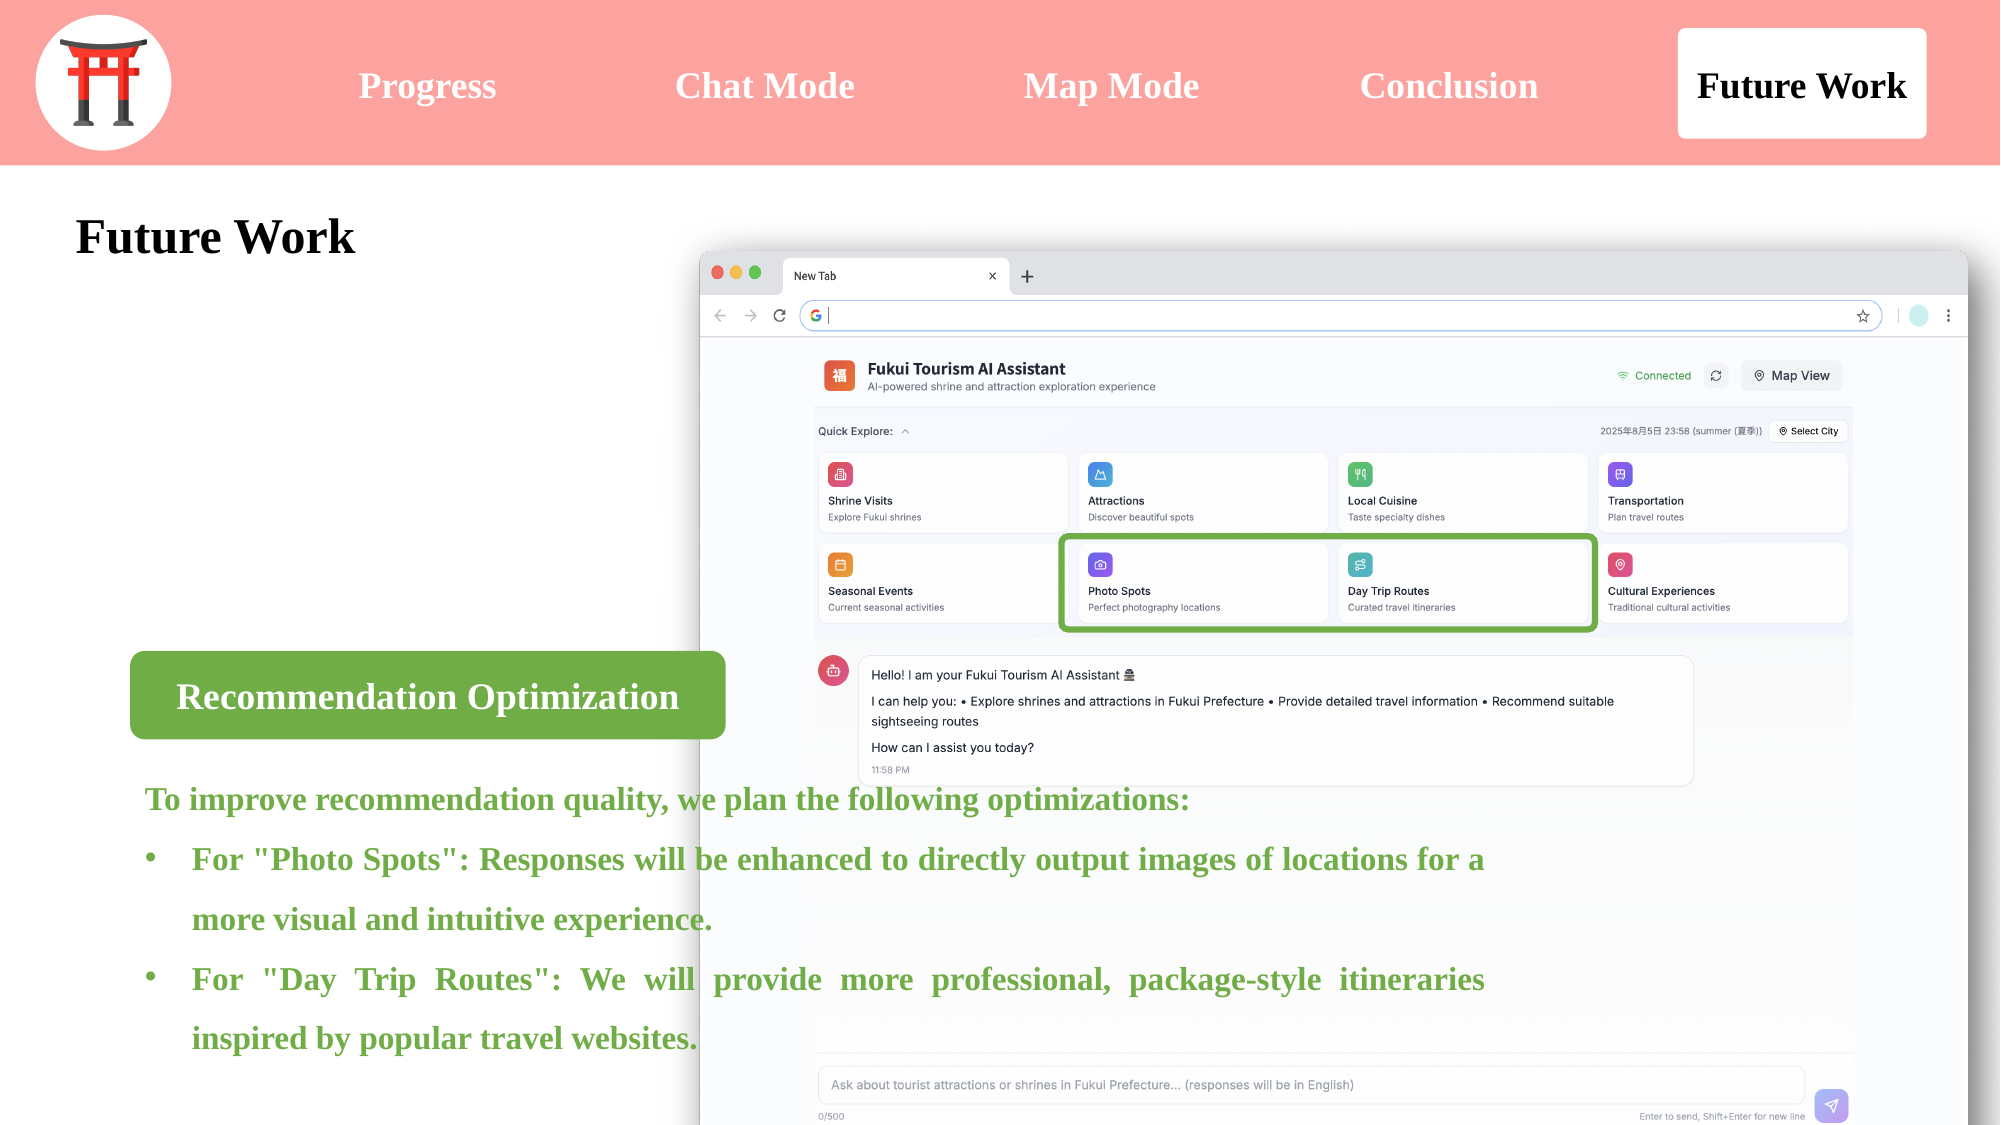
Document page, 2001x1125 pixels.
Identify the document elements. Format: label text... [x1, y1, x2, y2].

text_box To improve recommendation quality, we plan the following optimizations: For "Photo Spots": Responses will be enhanced to directly output images of locations for a more visual and intuitive experience. For "Day Trip Routes": We will provide more professional, package-style itineraries inspired by popular travel websites. [130, 749, 665, 1064]
text_box [128, 649, 665, 741]
text_box Progress [307, 26, 548, 141]
text_box [0, 0, 2000, 167]
text_box [33, 13, 173, 153]
text_box Recommendation Optimization [161, 664, 665, 725]
text_box Future Work [60, 196, 1321, 272]
text_box Map Mode [992, 26, 1232, 141]
text_box Future Work [1676, 26, 1929, 141]
text_box Chat Mode [650, 26, 890, 141]
picture [665, 219, 2000, 1125]
picture [60, 39, 147, 126]
text_box Conclusion [1334, 26, 1574, 141]
